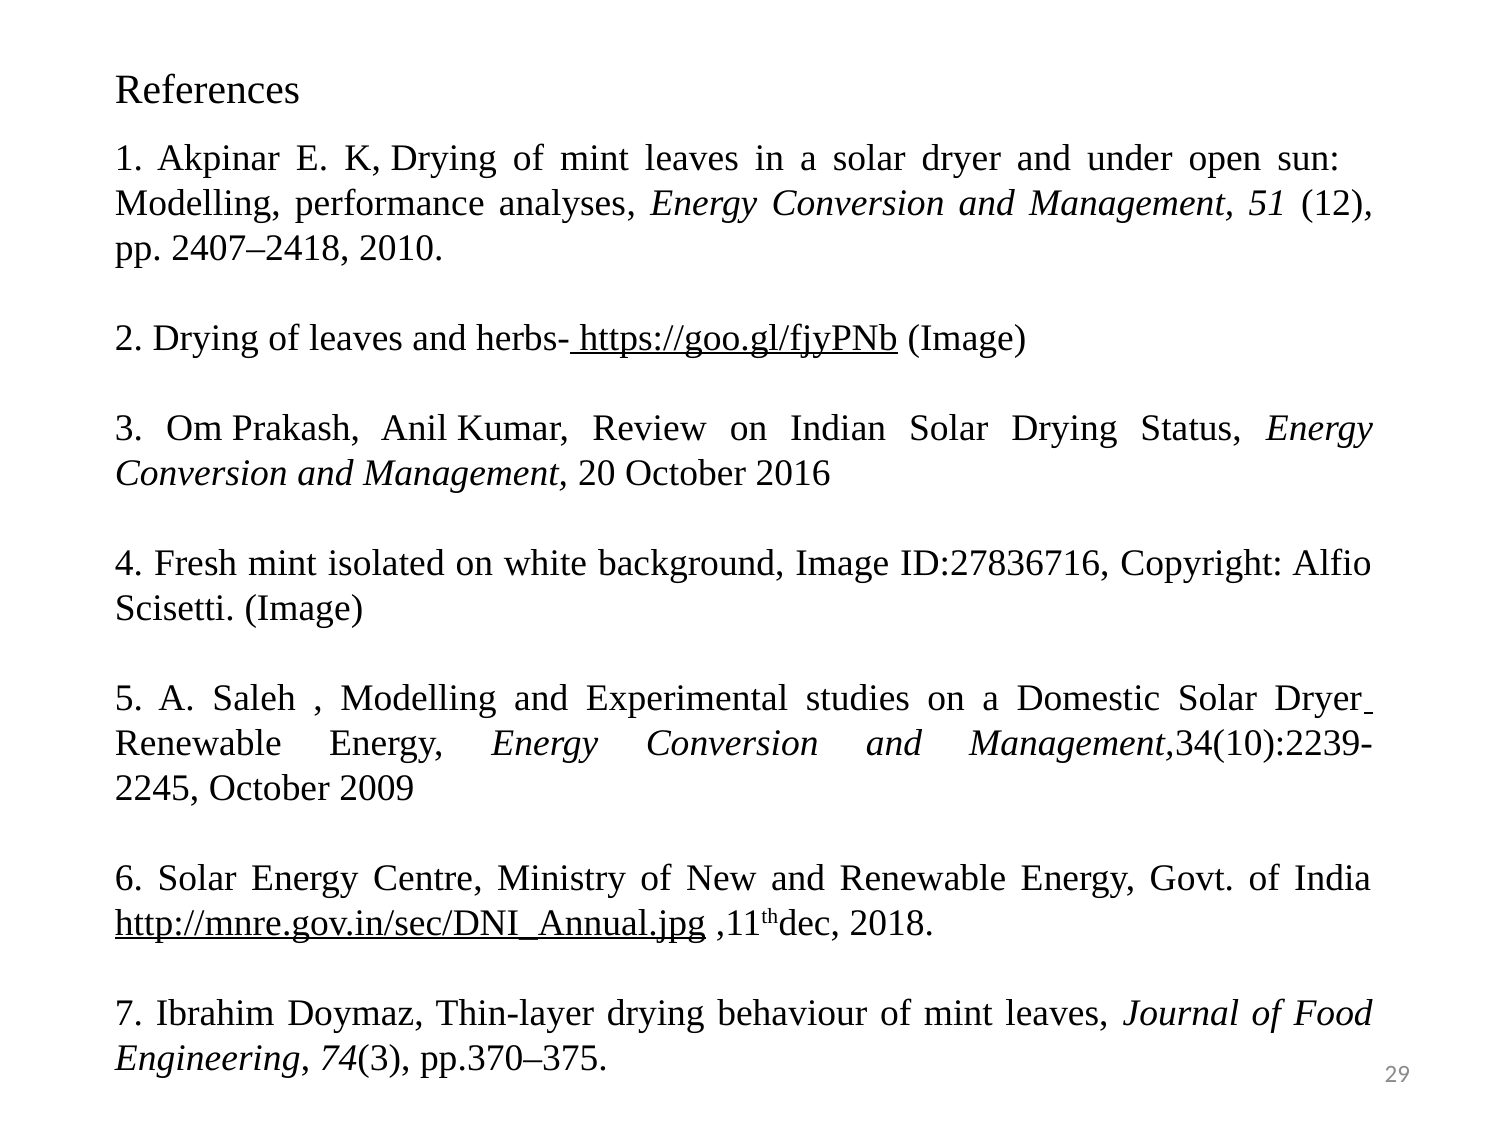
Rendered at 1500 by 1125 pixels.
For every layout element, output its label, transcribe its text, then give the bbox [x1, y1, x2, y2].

text_box References [100, 54, 739, 120]
text_box 1. Akpinar E. K, Drying of mint leaves in a solar dryer and under open sun: Modelling, performance analyses, Energy Conversion and Management, 51 (12), pp. 2407–2418, 2010. 2. Drying of leaves and herbs- https://goo.gl/fjyPNb (Image) 3. Om Prakash, Anil Kumar, Review on Indian Solar Drying Status, Energy Conversion and Management, 20 October 2016 4. Fresh mint isolated on white background, Image ID:27836716, Copyright: Alfio Scisetti. (Image) 5. A. Saleh , Modelling and Experimental studies on a Domestic Solar Dryer Renewable Energy, Energy Conversion and Management,34(10):2239-2245, October 2009 6. Solar Energy Centre, Ministry of New and Renewable Energy, Govt. of India http://mnre.gov.in/sec/DNI_Annual.jpg ,11thdec, 2018. 7. Ibrahim Doymaz, Thin-layer drying behaviour of mint leaves, Journal of Food Engineering, 74(3), pp.370–375. [100, 125, 1388, 1125]
slide_number 29 [1074, 1042, 1425, 1103]
